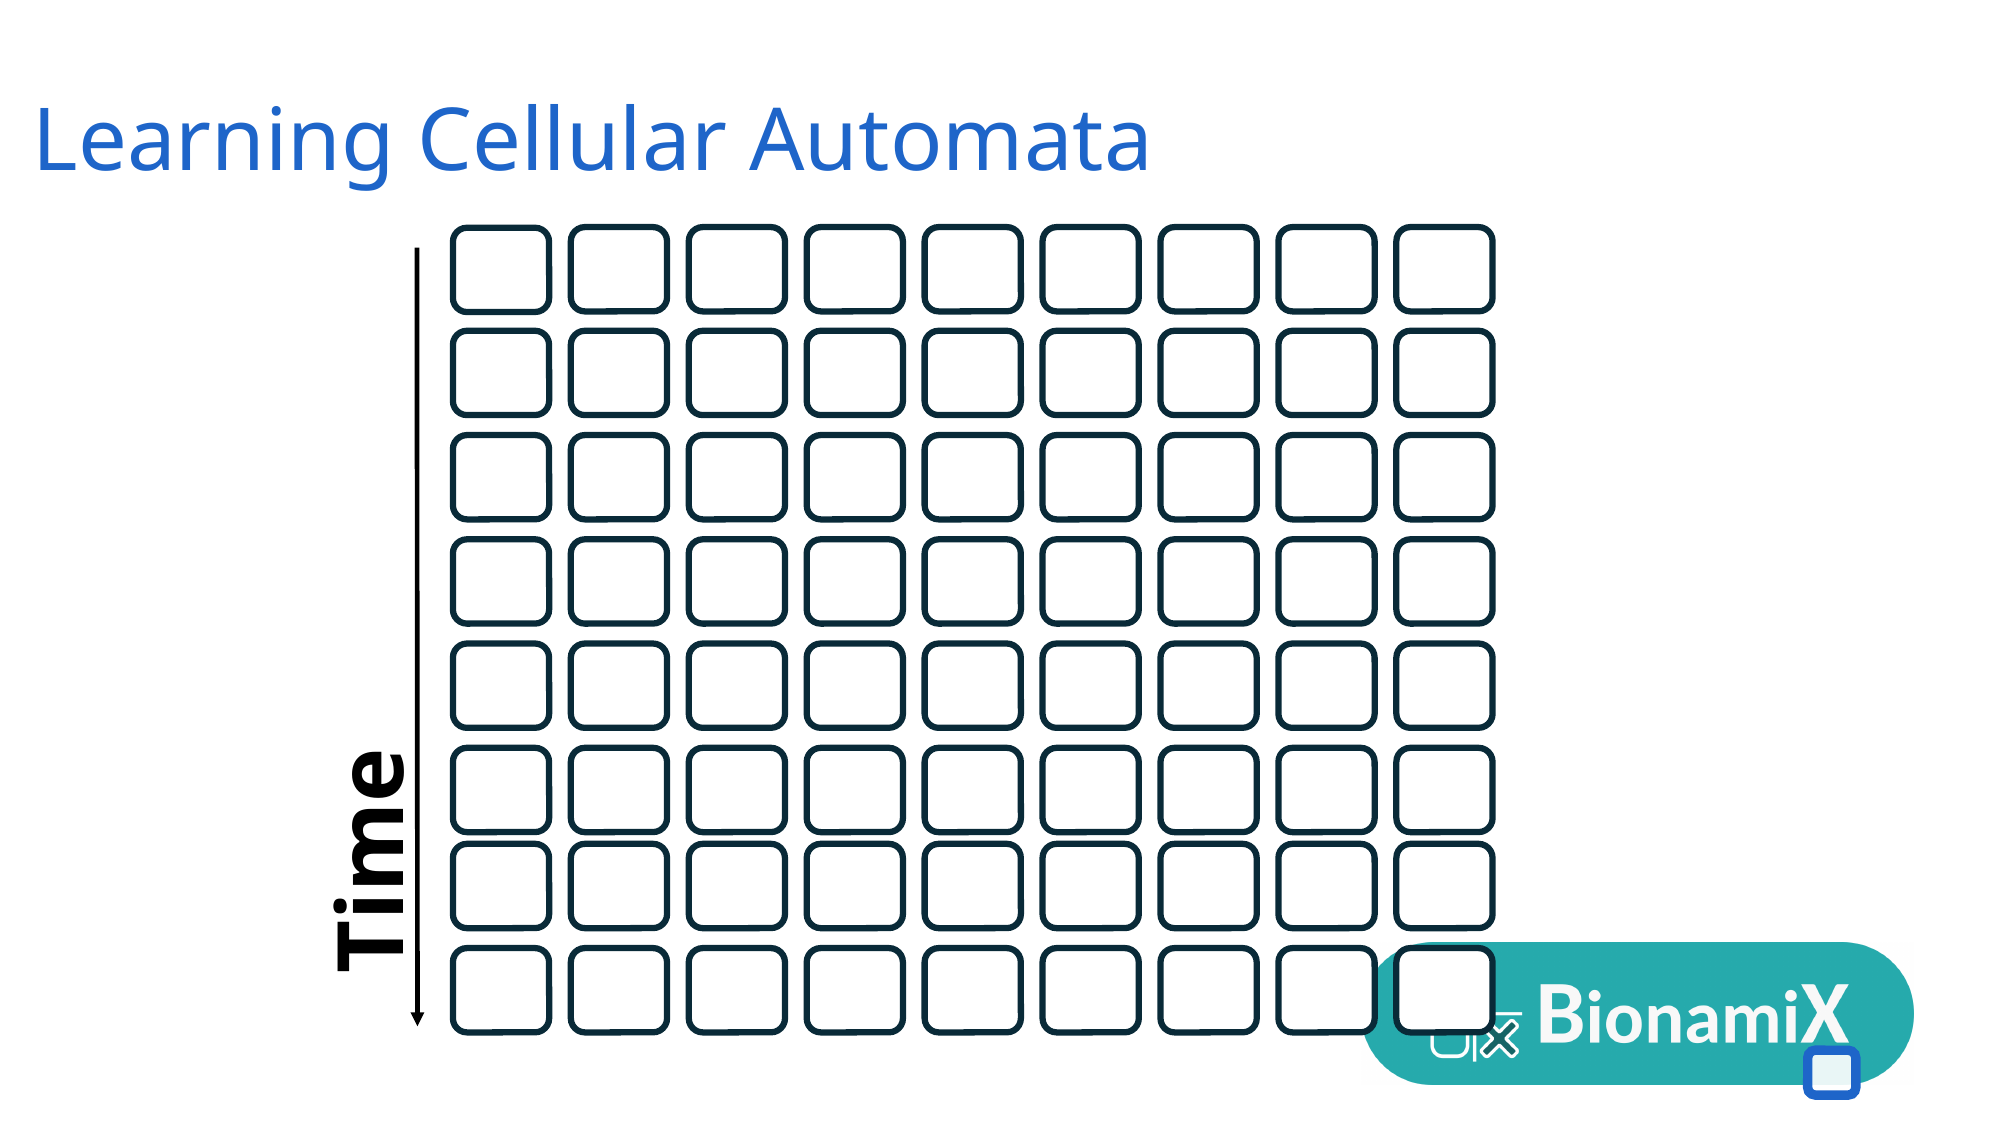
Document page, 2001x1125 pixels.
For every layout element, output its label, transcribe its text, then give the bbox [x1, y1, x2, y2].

text_box [451, 433, 551, 521]
title Learning Cellular Automata [0, 15, 1250, 198]
text_box [1040, 746, 1141, 834]
text_box [569, 641, 669, 730]
text_box [805, 225, 905, 313]
text_box [1394, 641, 1495, 730]
text_box [1394, 225, 1495, 313]
text_box [451, 329, 551, 417]
text_box [1158, 946, 1259, 1034]
text_box [1394, 433, 1495, 521]
text_box [1158, 433, 1259, 521]
text_box [805, 641, 905, 730]
text_box [1158, 641, 1259, 730]
text_box [1394, 329, 1495, 417]
text_box [687, 225, 787, 313]
text_box [569, 946, 669, 1034]
text_box [1040, 329, 1141, 417]
text_box [1158, 842, 1259, 930]
text_box [687, 537, 787, 626]
text_box [687, 329, 787, 417]
text_box [451, 537, 551, 626]
text_box [1040, 537, 1141, 626]
text_box [805, 946, 905, 1034]
text_box [569, 329, 669, 417]
text_box [451, 746, 551, 834]
text_box [451, 946, 551, 1034]
text_box [1040, 433, 1141, 521]
text_box [805, 329, 905, 417]
text_box [1040, 842, 1141, 930]
text_box [1276, 537, 1377, 626]
text_box [1040, 641, 1141, 730]
text_box [1276, 641, 1377, 730]
text_box [451, 226, 551, 314]
text_box [451, 641, 551, 730]
text_box [923, 842, 1023, 930]
slide_number 17 [1412, 1085, 1863, 1103]
text_box [1276, 842, 1377, 930]
text_box [1276, 746, 1377, 834]
text_box [1276, 329, 1377, 417]
text_box [805, 537, 905, 626]
text_box [923, 746, 1023, 834]
text_box [1040, 225, 1141, 313]
text_box [1158, 746, 1259, 834]
text_box [1276, 946, 1361, 1034]
text_box [1276, 225, 1377, 313]
text_box [687, 641, 787, 730]
text_box Time [304, 591, 416, 989]
text_box [805, 433, 905, 521]
text_box [923, 946, 1023, 1034]
text_box [451, 842, 551, 930]
text_box [805, 842, 905, 930]
text_box [687, 946, 787, 1034]
text_box Time [418, 591, 430, 989]
text_box [923, 537, 1023, 626]
text_box [805, 746, 905, 834]
text_box [1158, 329, 1259, 417]
text_box [569, 842, 669, 930]
text_box [1394, 842, 1495, 930]
text_box [687, 433, 787, 521]
text_box [569, 225, 669, 313]
text_box [923, 329, 1023, 417]
text_box [687, 842, 787, 930]
text_box [569, 746, 669, 834]
text_box [1158, 537, 1259, 626]
text_box [569, 537, 669, 626]
text_box [1040, 946, 1141, 1034]
text_box [923, 225, 1023, 313]
text_box [923, 433, 1023, 521]
text_box [1276, 433, 1377, 521]
picture [1361, 941, 1914, 1085]
text_box [569, 433, 669, 521]
text_box [1394, 746, 1495, 834]
text_box [1158, 225, 1259, 313]
text_box [1394, 537, 1495, 626]
text_box [687, 746, 787, 834]
text_box [923, 641, 1023, 730]
